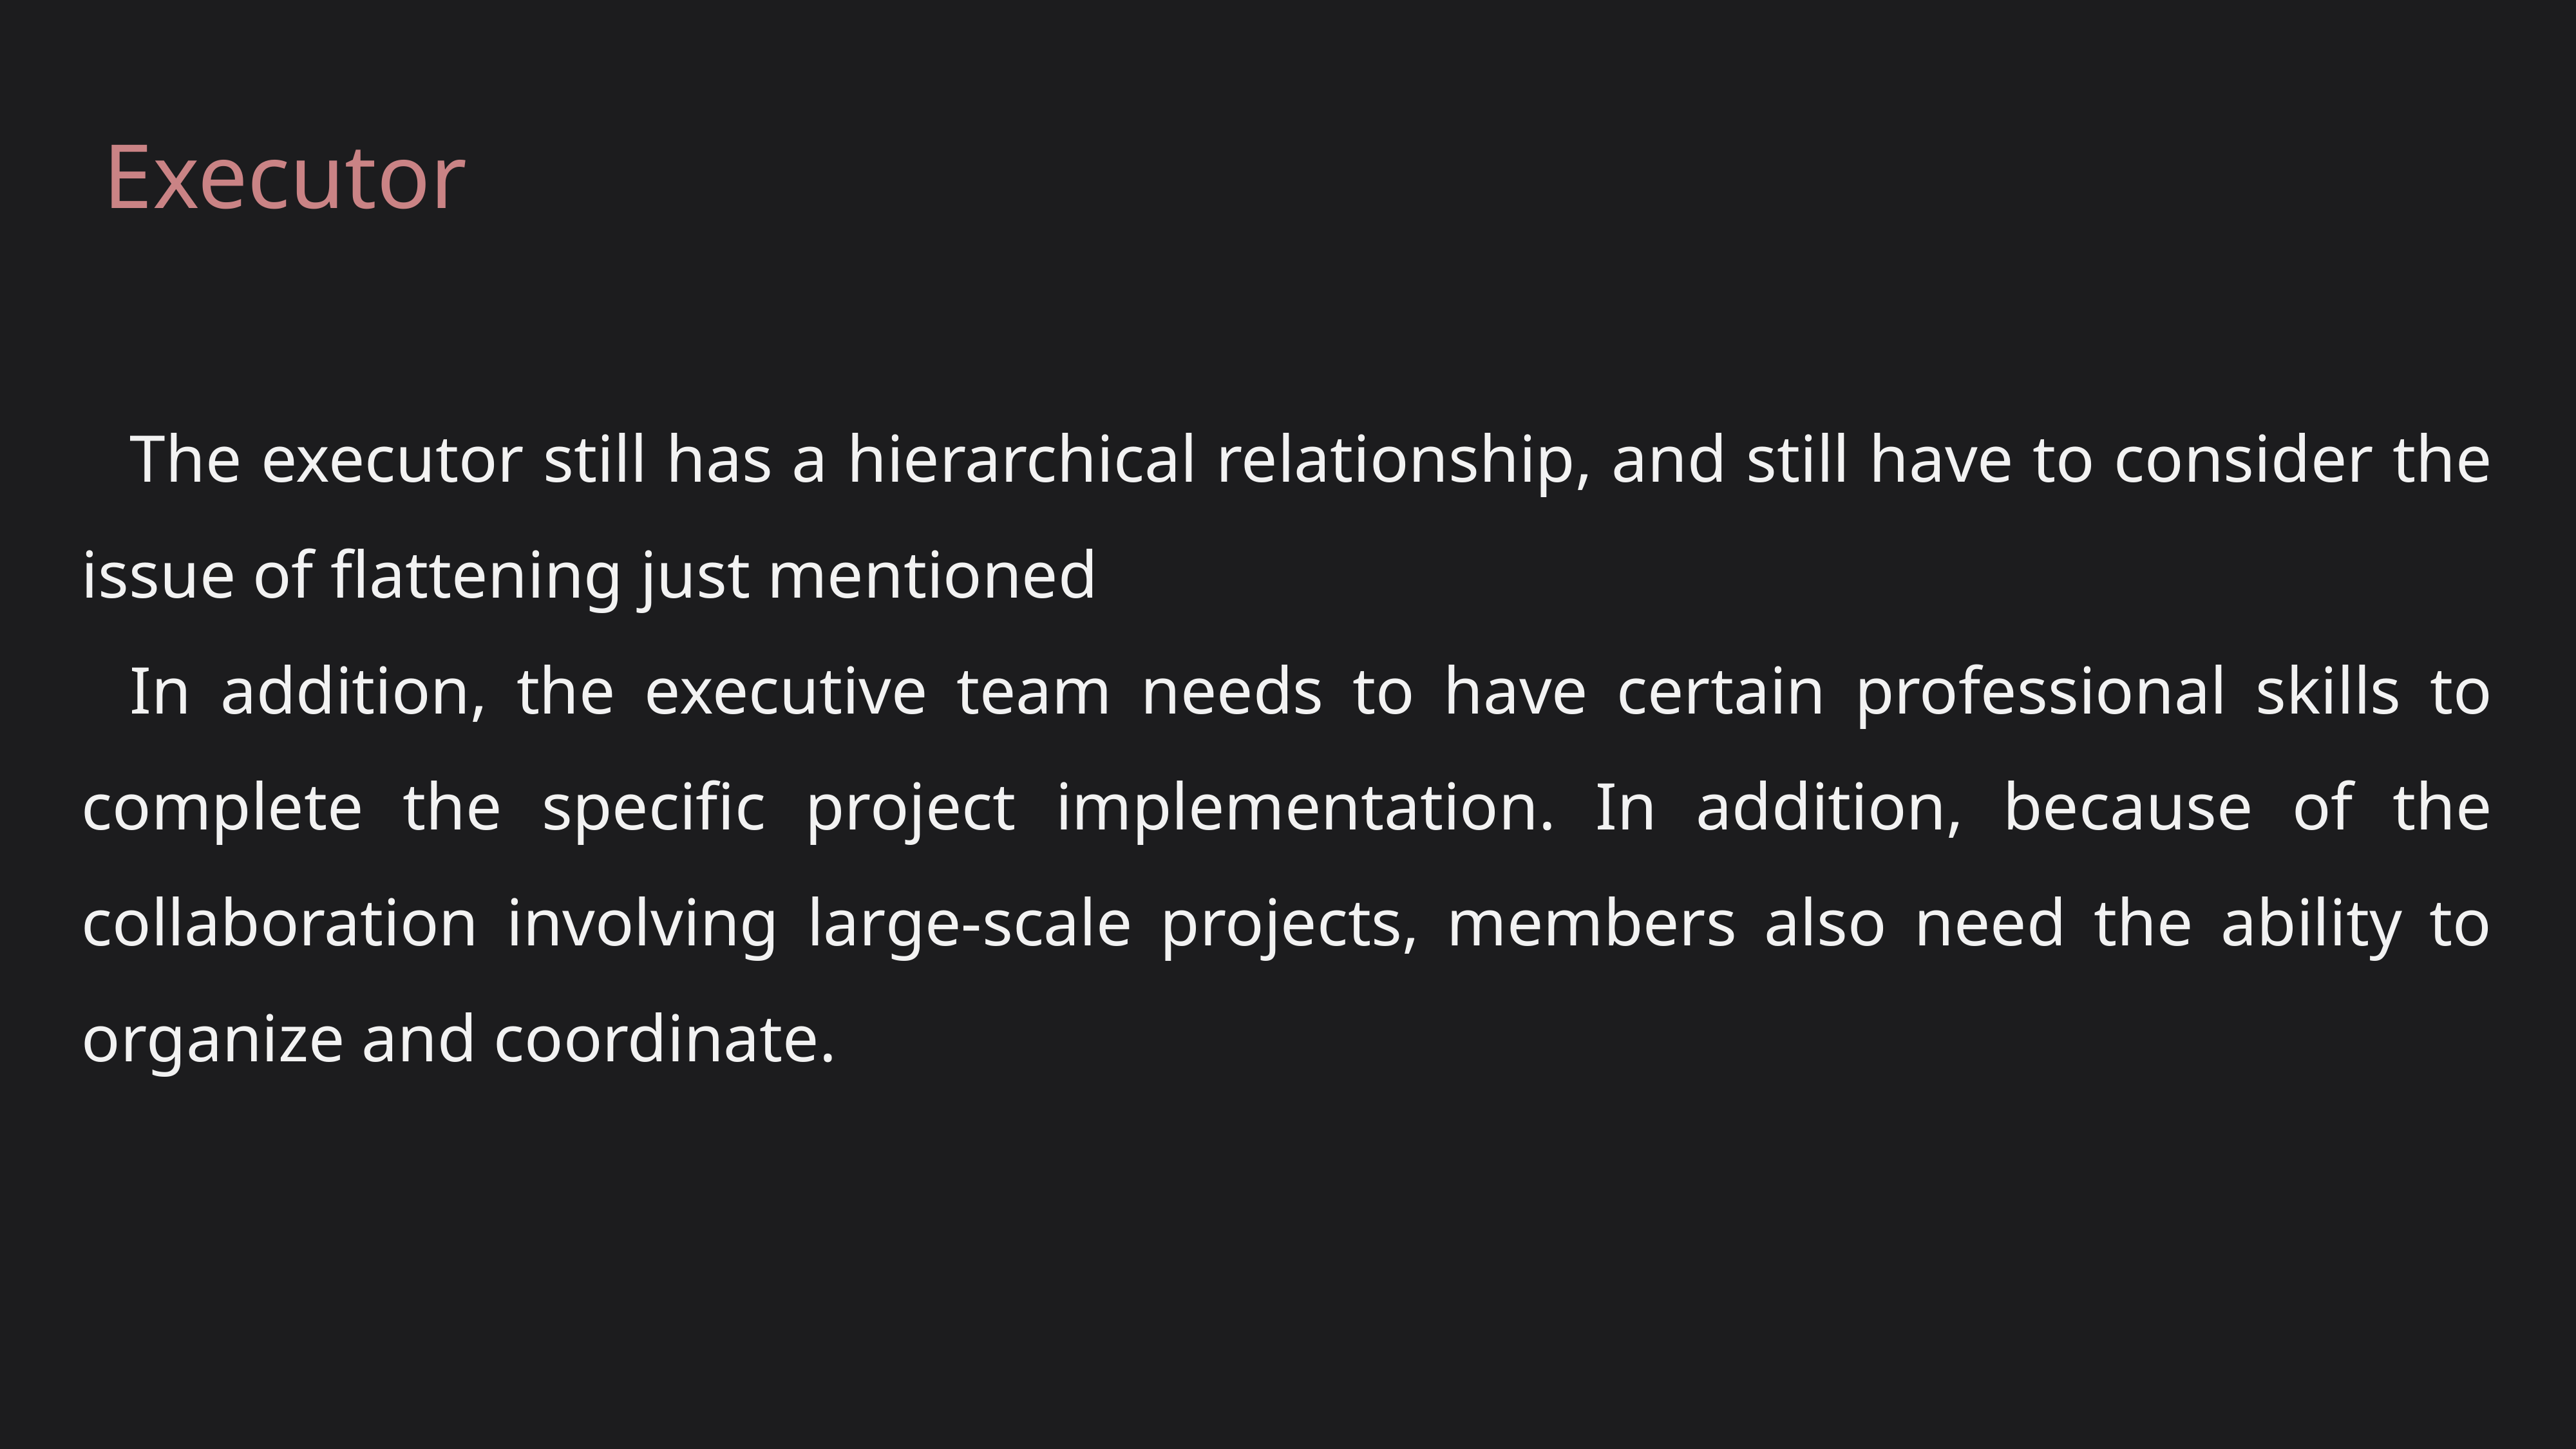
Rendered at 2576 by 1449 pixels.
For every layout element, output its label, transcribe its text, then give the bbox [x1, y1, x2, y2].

text_box The executor still has a hierarchical relationship, and still have to consider the issue of flattening just mentioned In addition, the executive team needs to have certain professional skills to complete the specific project implementation. In addition, because of the collaboration involving large-scale projects, members also need the ability to organize and coordinate. [72, 374, 2504, 1079]
text_box Executor [94, 115, 477, 231]
